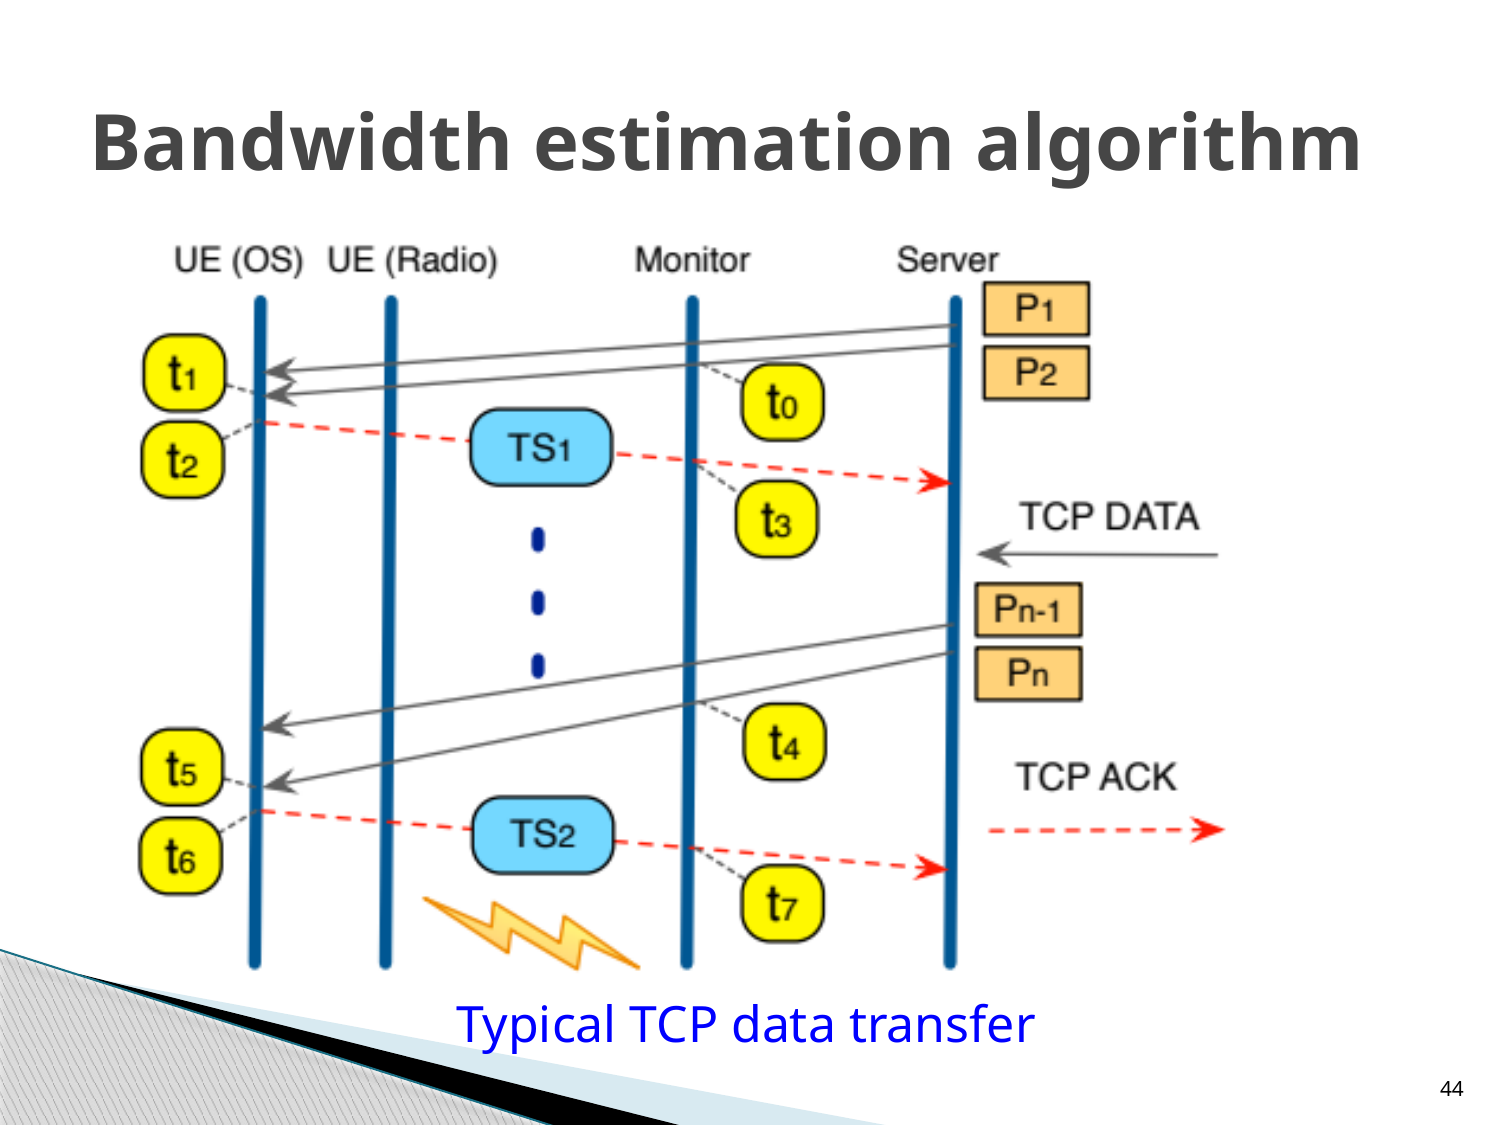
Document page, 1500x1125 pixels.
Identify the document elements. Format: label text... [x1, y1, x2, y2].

text_box Typical TCP data transfer [441, 987, 1065, 1061]
title Bandwidth estimation algorithm [75, 45, 1425, 233]
slide_number 44 [1418, 1051, 1479, 1112]
table_cell [105, 986, 542, 1125]
list [0, 232, 1351, 976]
